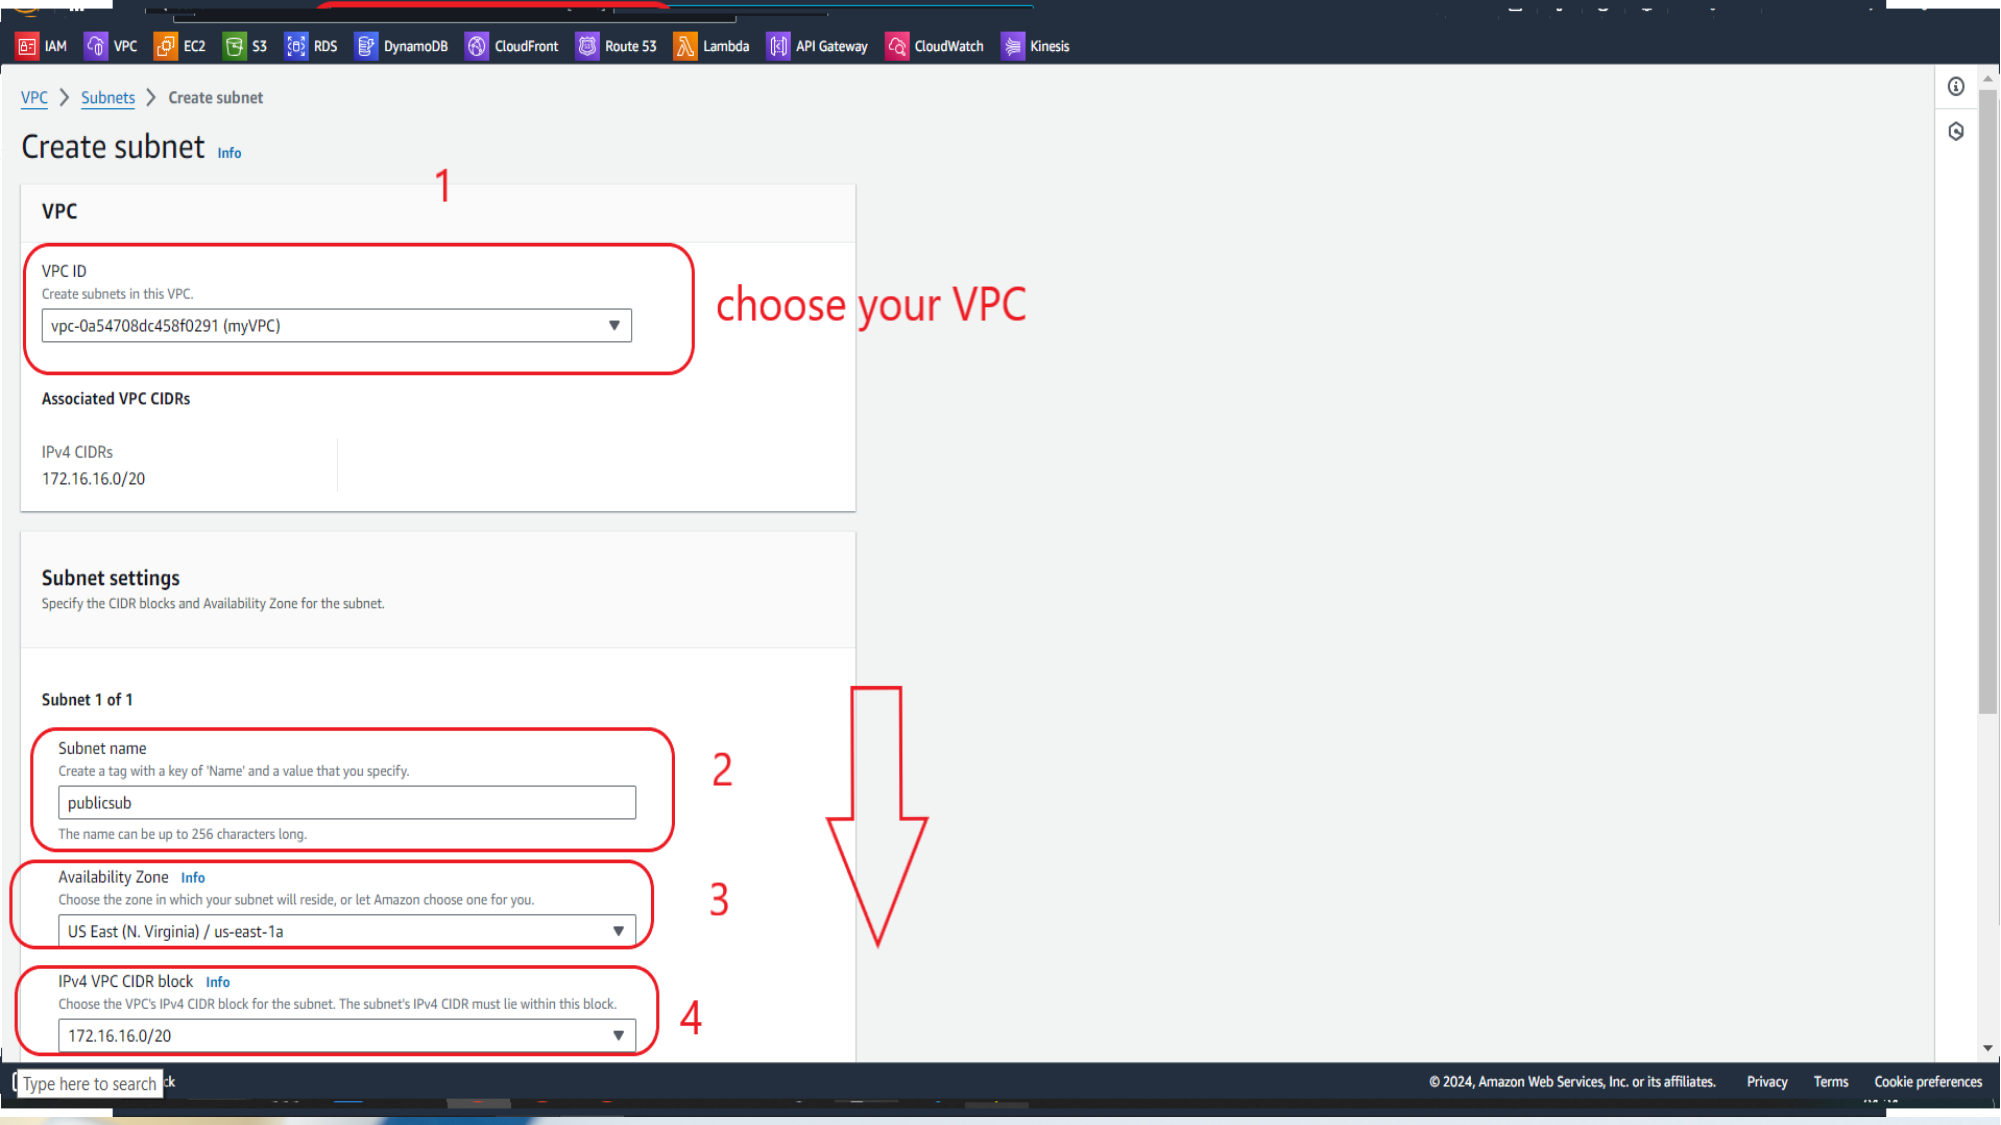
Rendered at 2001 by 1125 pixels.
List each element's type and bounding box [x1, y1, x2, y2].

picture [0, 0, 2000, 1117]
text_box [0, 1117, 2000, 1125]
